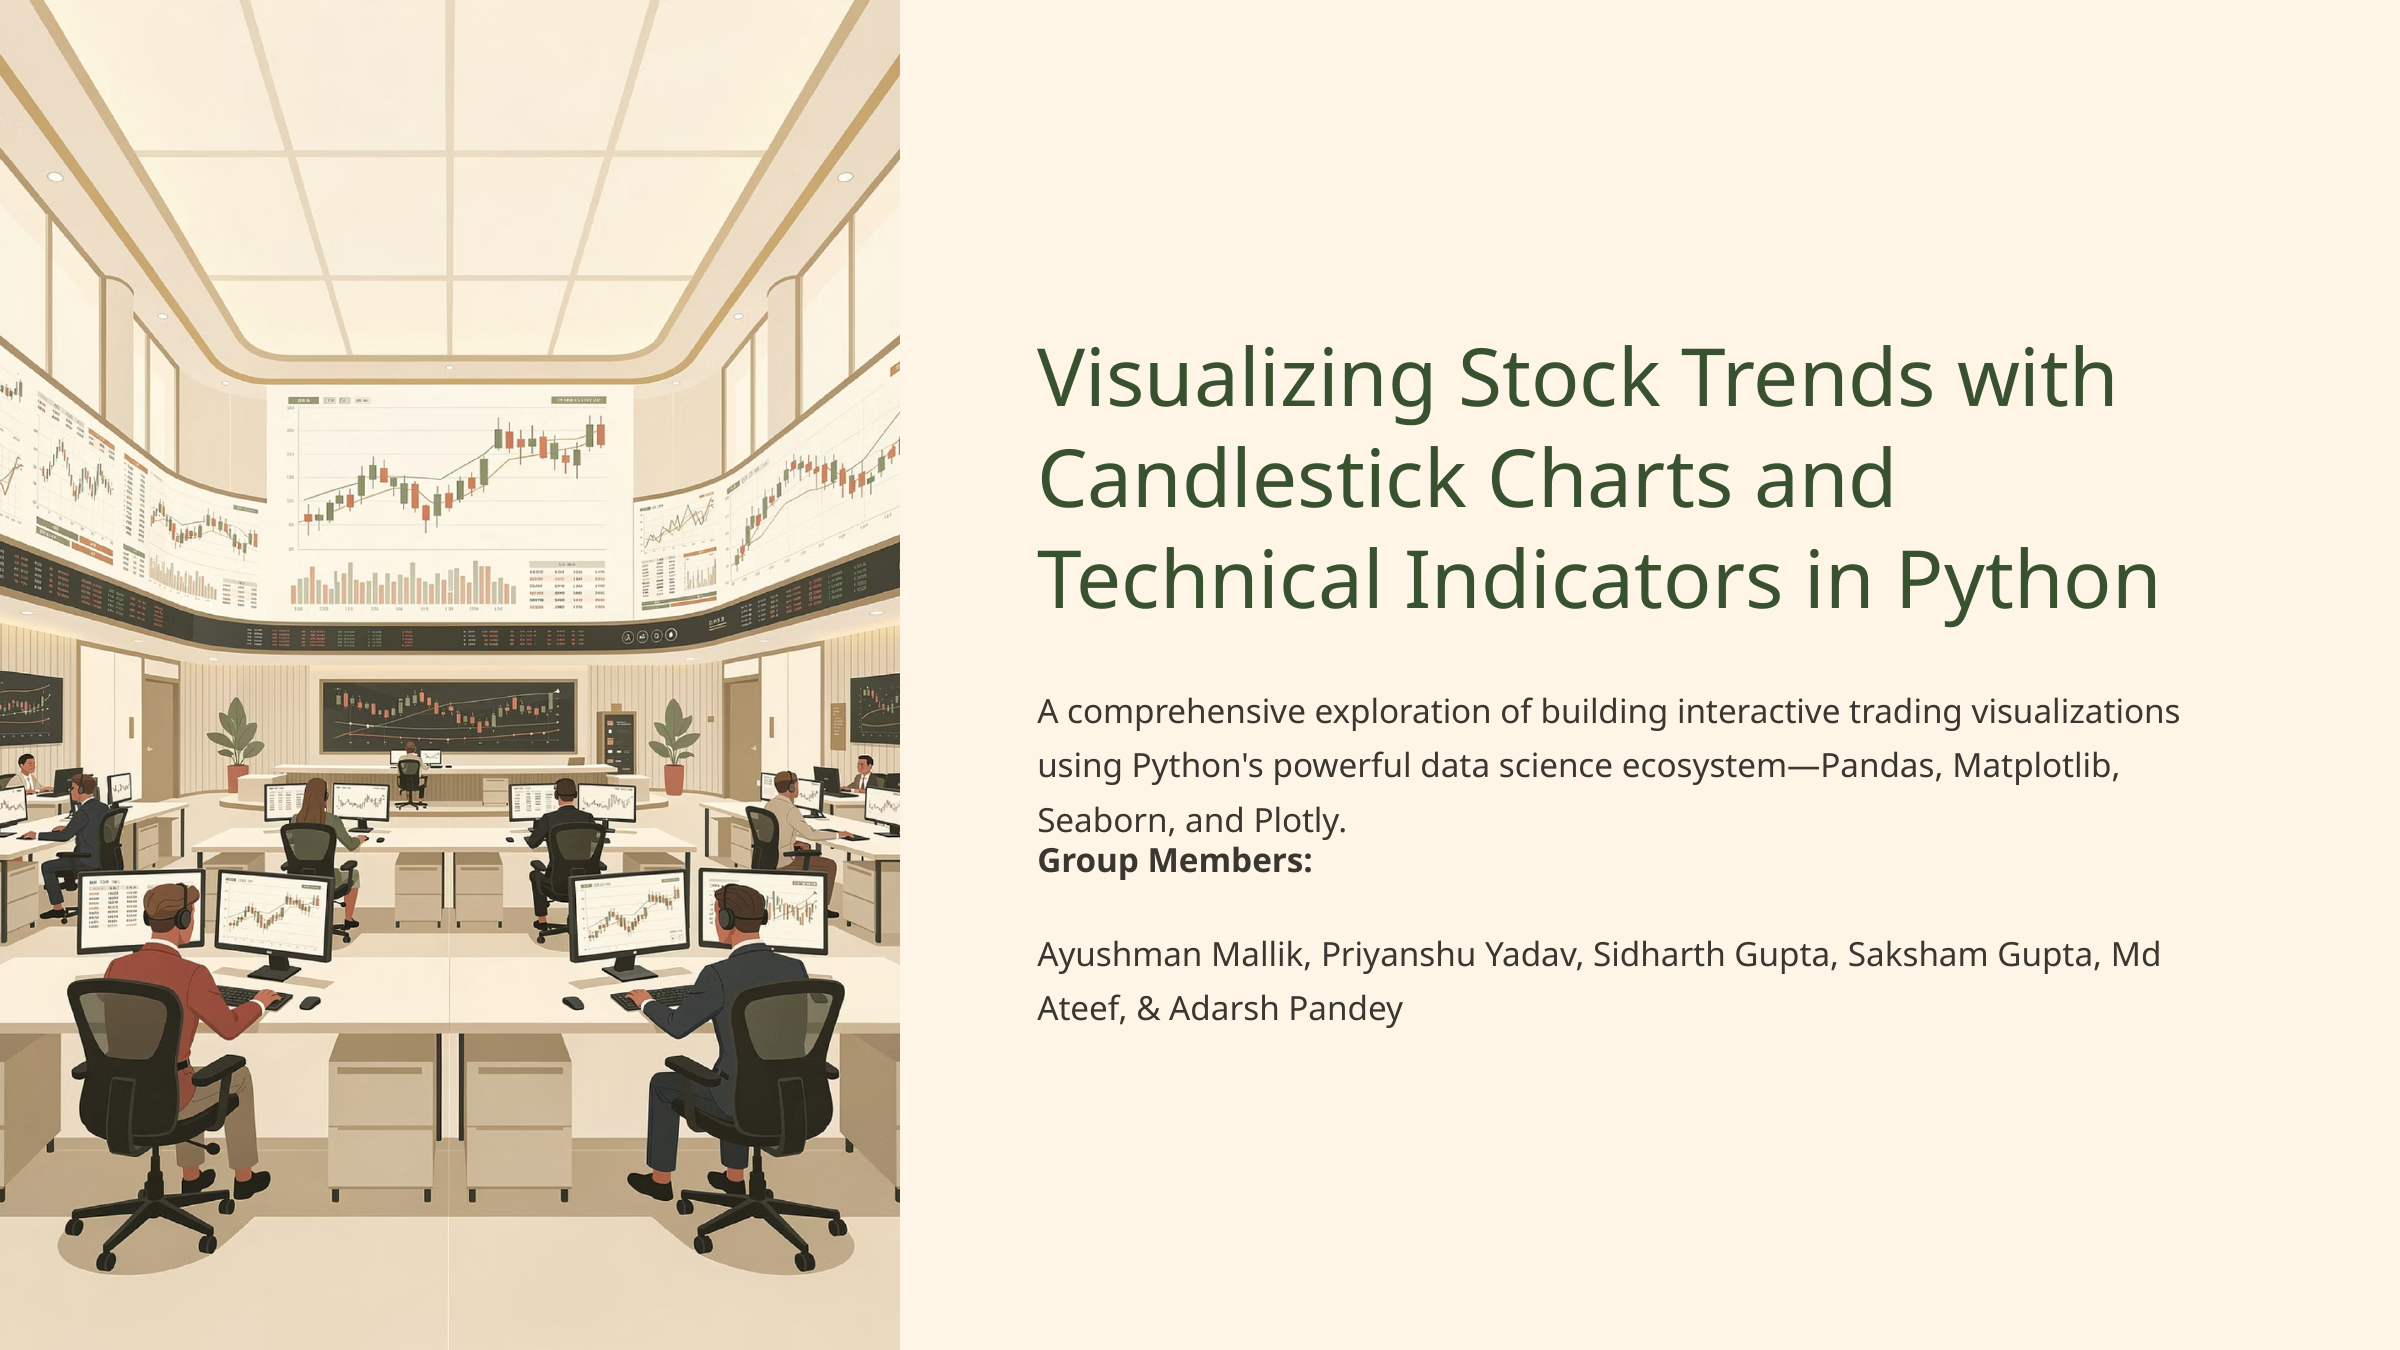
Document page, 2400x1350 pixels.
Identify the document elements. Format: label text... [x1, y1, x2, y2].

text_box Ayushman Mallik, Priyanshu Yadav, Sidharth Gupta, Saksham Gupta, Md Ateef, & Adarsh Pandey [1037, 918, 2263, 1029]
text_box Group Members: [1037, 824, 2263, 880]
text_box Visualizing Stock Trends with Candlestick Charts and Technical Indicators in Python [1037, 321, 2263, 625]
picture [0, 0, 900, 1350]
text_box A comprehensive exploration of building interactive trading visualizations using Python's powerful data science ecosystem—Pandas, Matplotlib, Seaborn, and Plotly. [1037, 676, 2263, 787]
